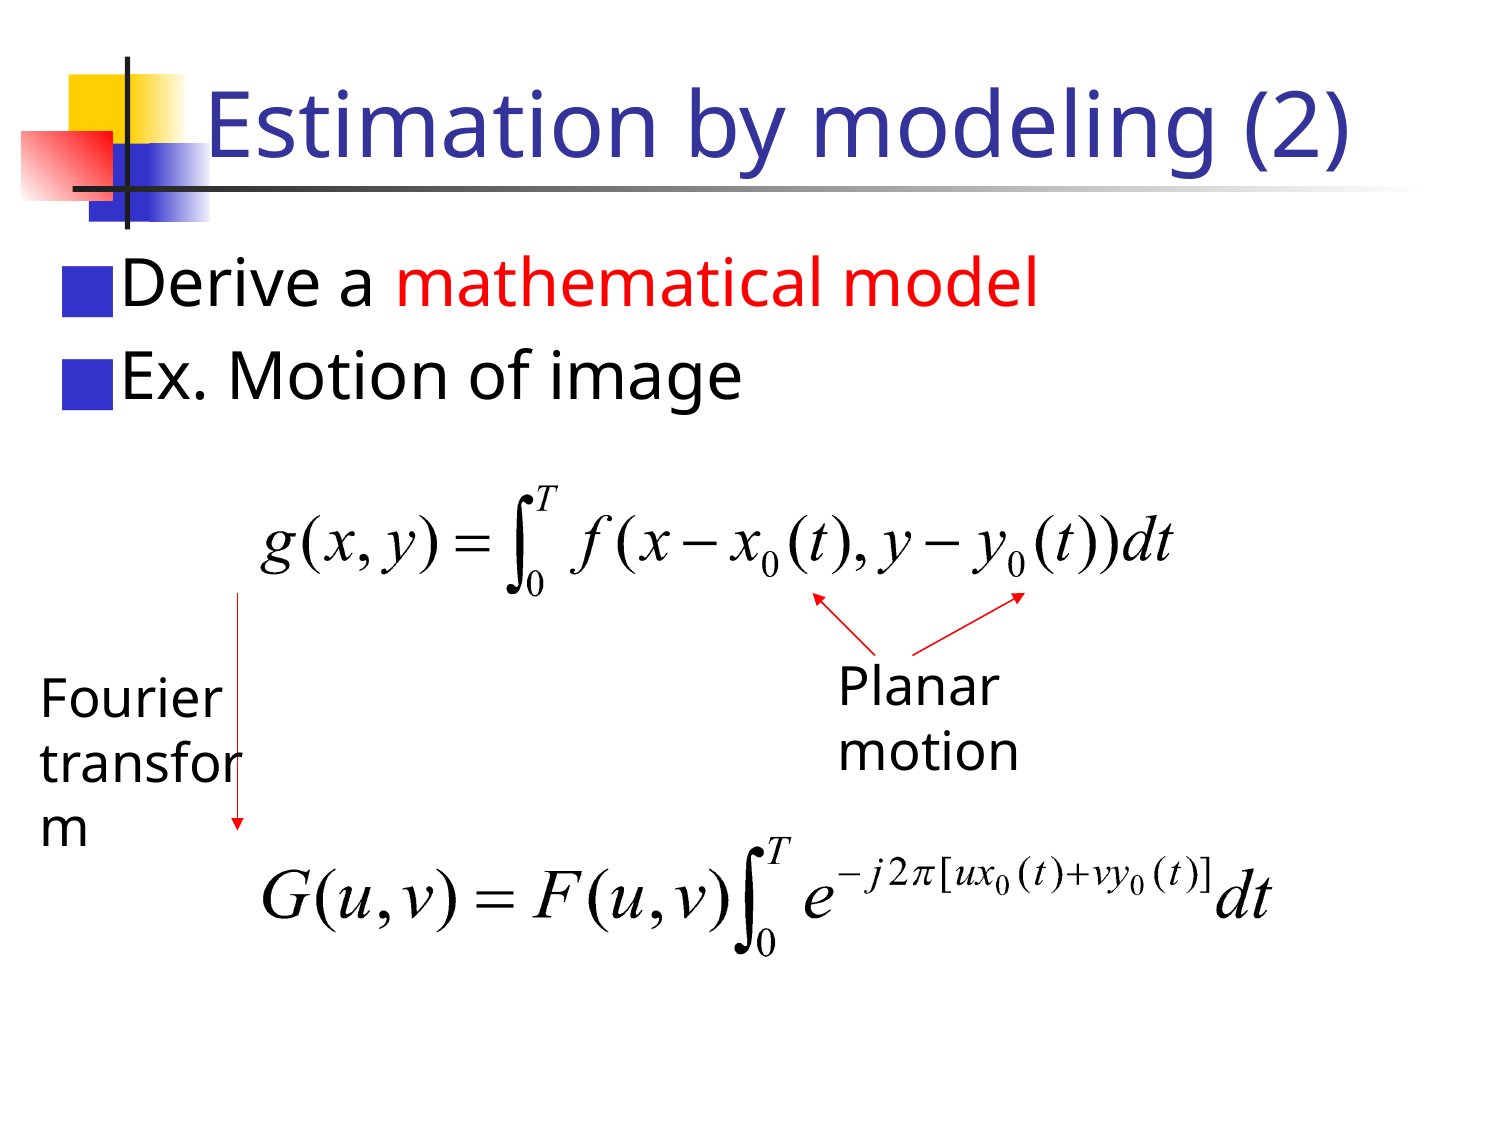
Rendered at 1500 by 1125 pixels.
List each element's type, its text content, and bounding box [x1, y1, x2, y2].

picture [249, 467, 1188, 610]
title Estimation by modeling (2) [188, 0, 1468, 184]
picture [249, 817, 1288, 971]
text_box Fourier transform [24, 655, 288, 866]
text_box Planar motion [822, 643, 1184, 789]
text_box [912, 592, 1026, 656]
list Derive a mathematical model Ex. Motion of image [41, 231, 1469, 1125]
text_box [812, 592, 876, 656]
